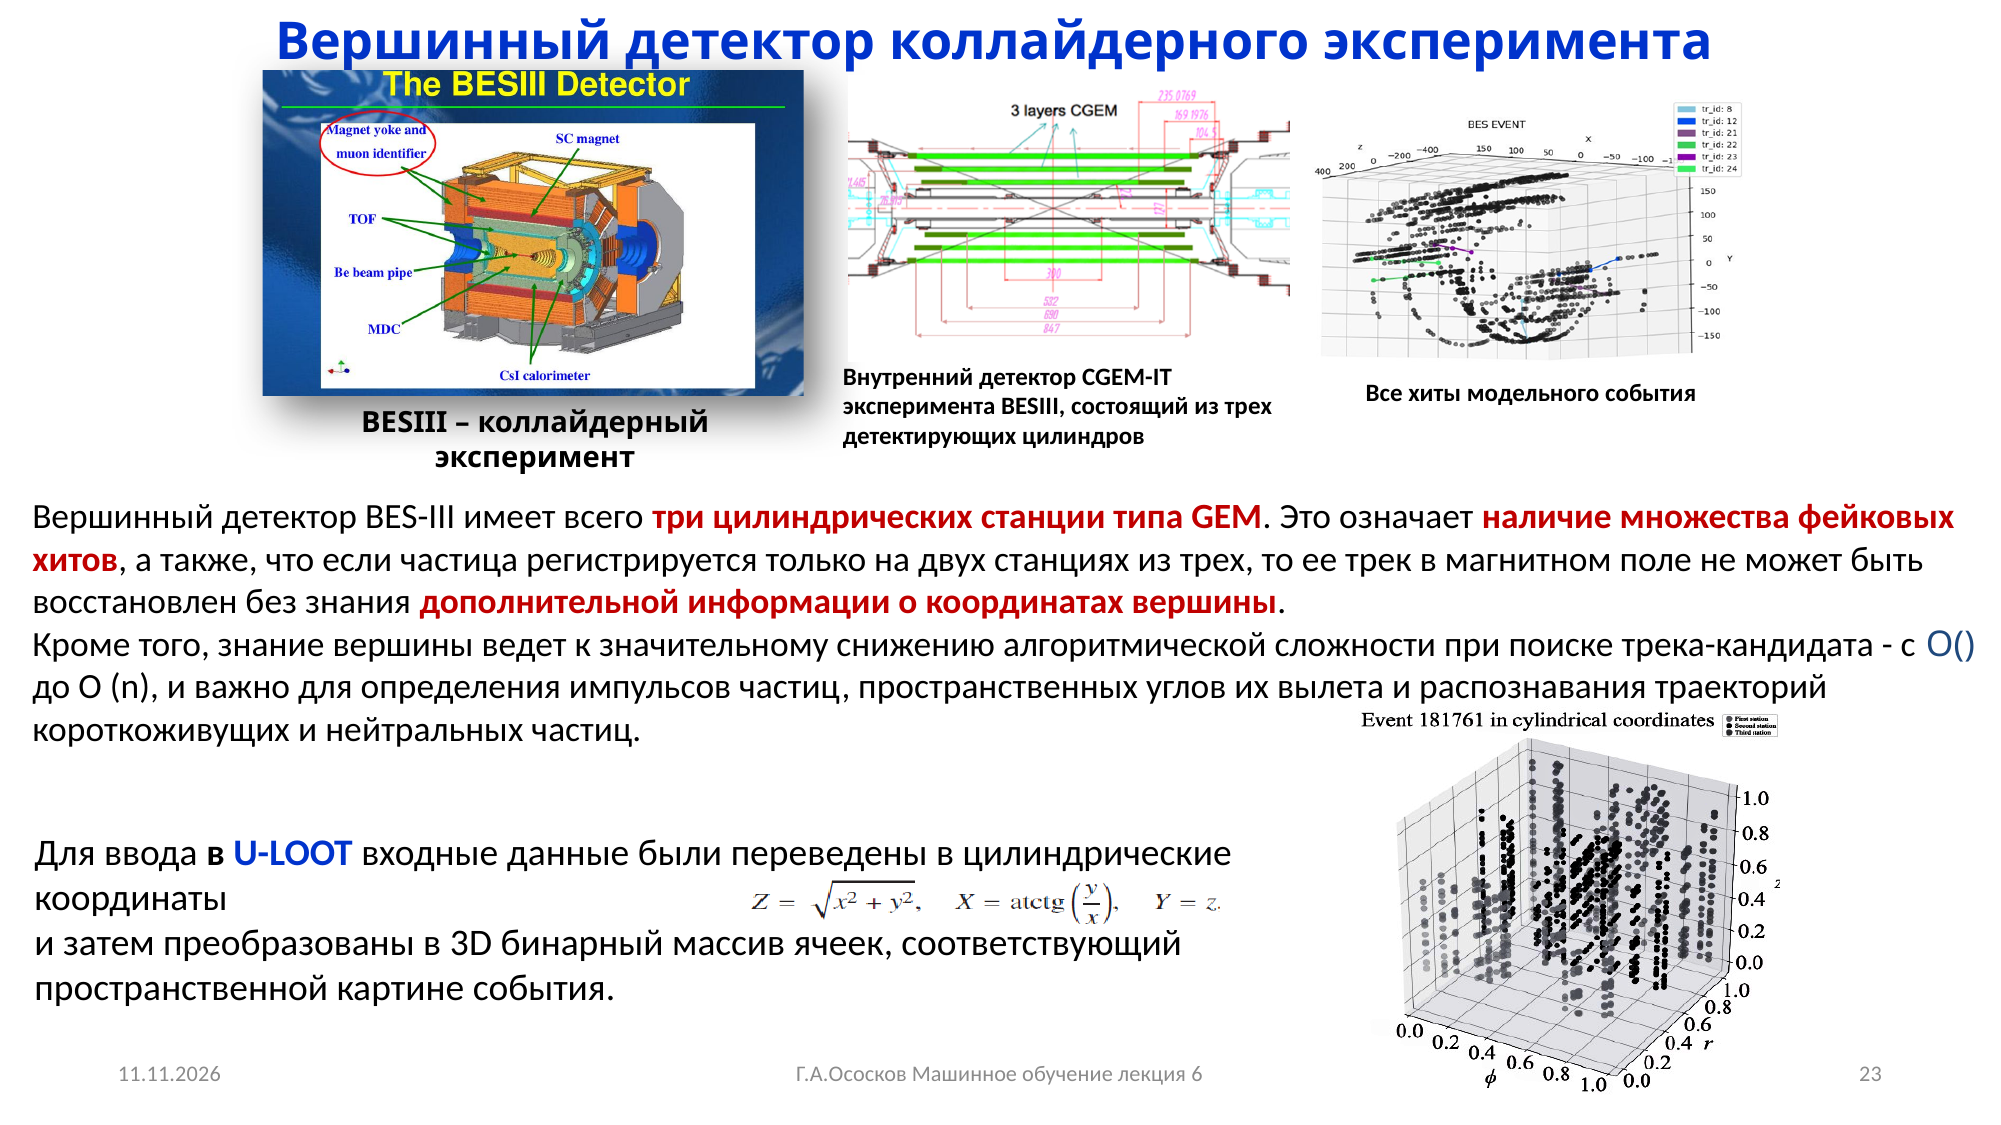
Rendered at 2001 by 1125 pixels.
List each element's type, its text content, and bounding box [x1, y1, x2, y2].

picture [1306, 98, 1744, 362]
picture [739, 874, 1220, 930]
picture [1350, 706, 1780, 1101]
slide_number 23 [1784, 1042, 1900, 1103]
footer Г.А.Ососков Машинное обучение лекция 6 [683, 1042, 1317, 1103]
picture [848, 75, 1291, 362]
text_box Вершинный детектор коллайдерного эксперимента BESIII [255, 0, 1733, 143]
picture [262, 69, 804, 397]
text_box Все хиты модельного события [1350, 369, 1717, 414]
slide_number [99, 1042, 567, 1103]
text_box Внутренний детектор CGEM-IT эксперимента BESIII, состоящий из трех детектирующих цилиндров [828, 352, 1327, 458]
text_box BESIII – коллайдерный эксперимент [282, 405, 788, 481]
text_box Для ввода в U-LOOT входные данные были переведены в цилиндрические координаты и затем преобразованы в 3D бинарный массив ячеек, соответствующий пространственной картине события. [19, 820, 1345, 1016]
